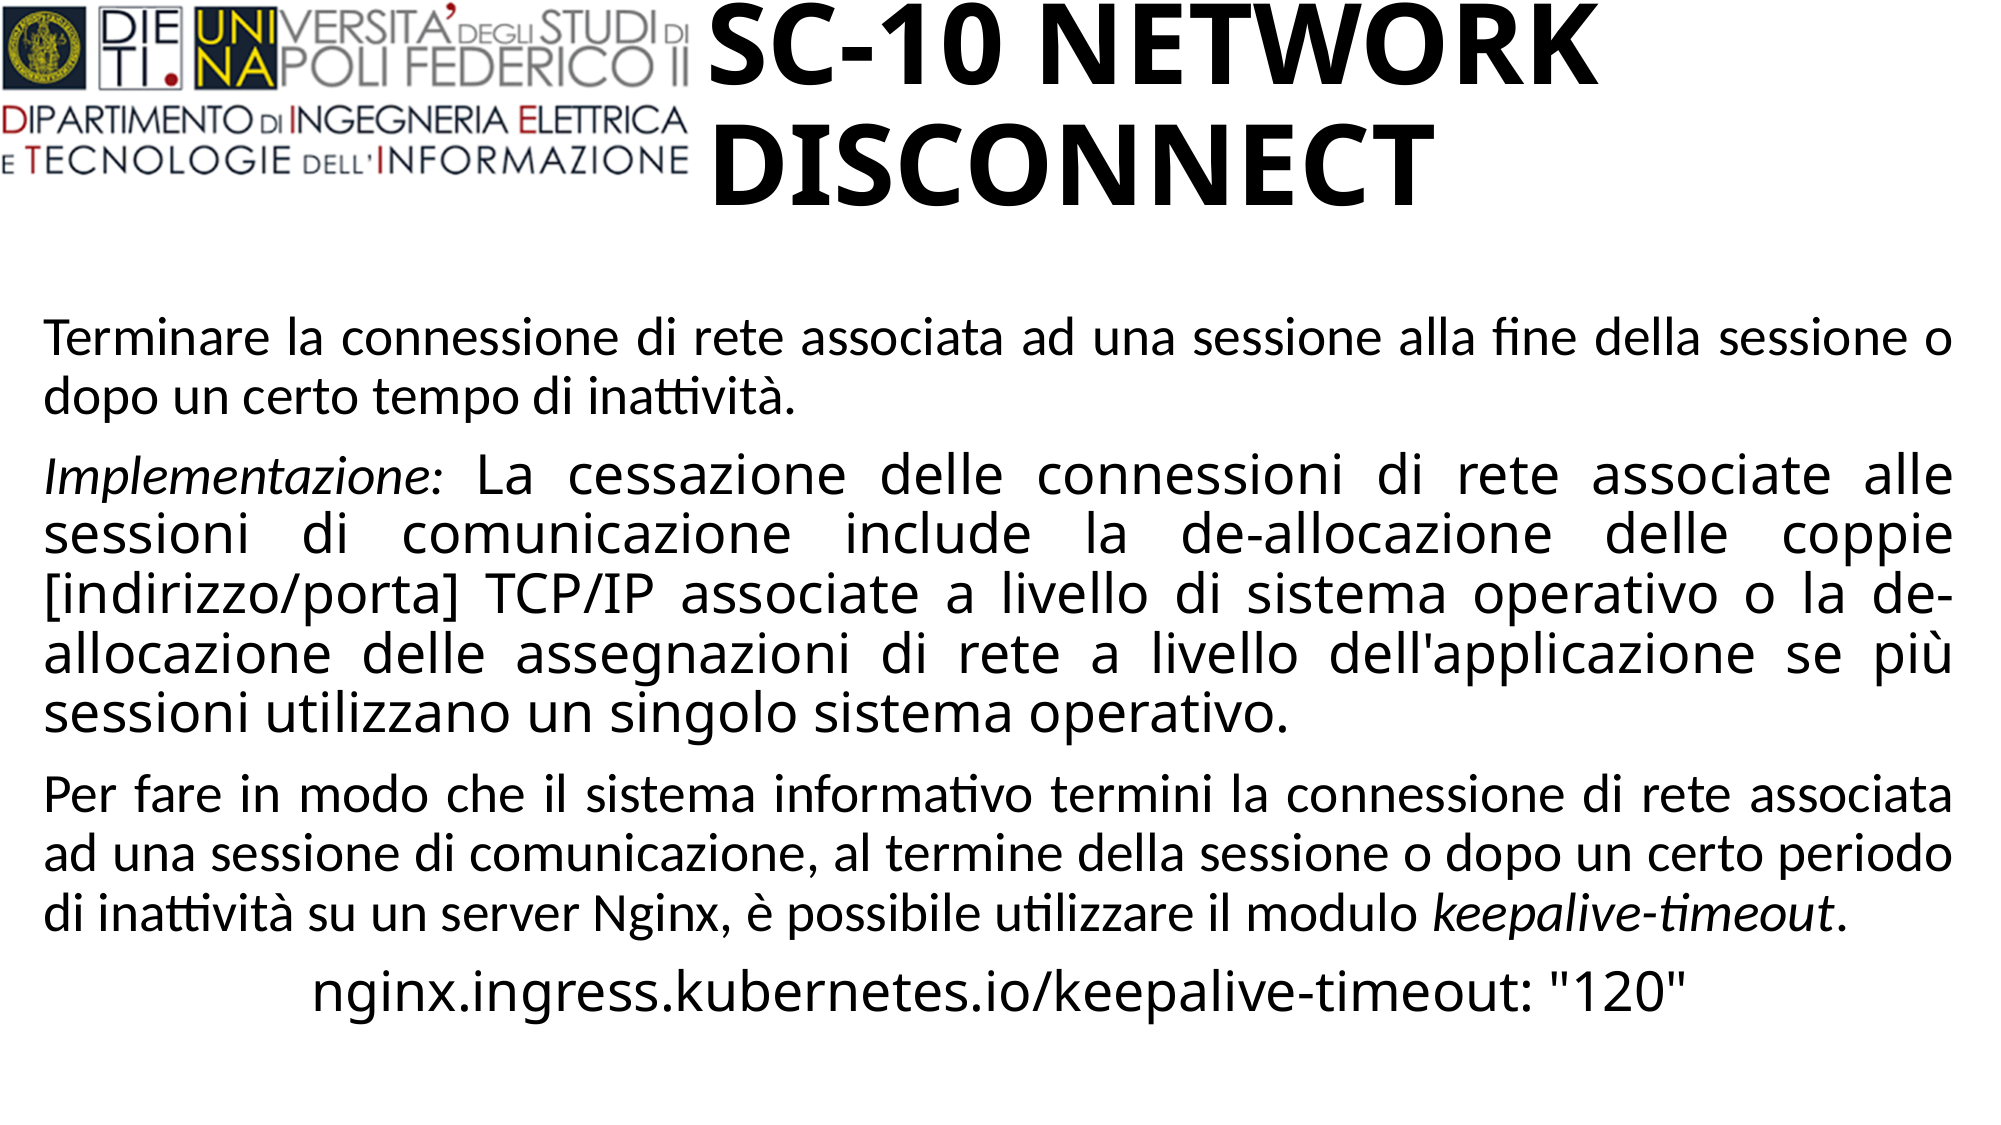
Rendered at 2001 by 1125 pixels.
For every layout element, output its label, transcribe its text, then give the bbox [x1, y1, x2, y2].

list Terminare la connessione di rete associata ad una sessione alla fine della sessione o dopo un certo tempo di inattività. Implementazione: La cessazione delle connessioni di rete associate alle sessioni di comunicazione include la de-allocazione delle coppie [indirizzo/porta] TCP/IP associate a livello di sistema operativo o la de-allocazione delle assegnazioni di rete a livello dell'applicazione se più sessioni utilizzano un singolo sistema operativo. Per fare in modo che il sistema informativo termini la connessione di rete associata ad una sessione di comunicazione, al termine della sessione o dopo un certo periodo di inattività su un server Nginx, è possibile utilizzare il modulo keepalive-timeout. nginx.ingress.kubernetes.io/keepalive-timeout: "120" [28, 299, 1972, 1040]
title SC-10 NETWORK DISCONNECT [691, 0, 2000, 218]
picture [0, 0, 692, 178]
